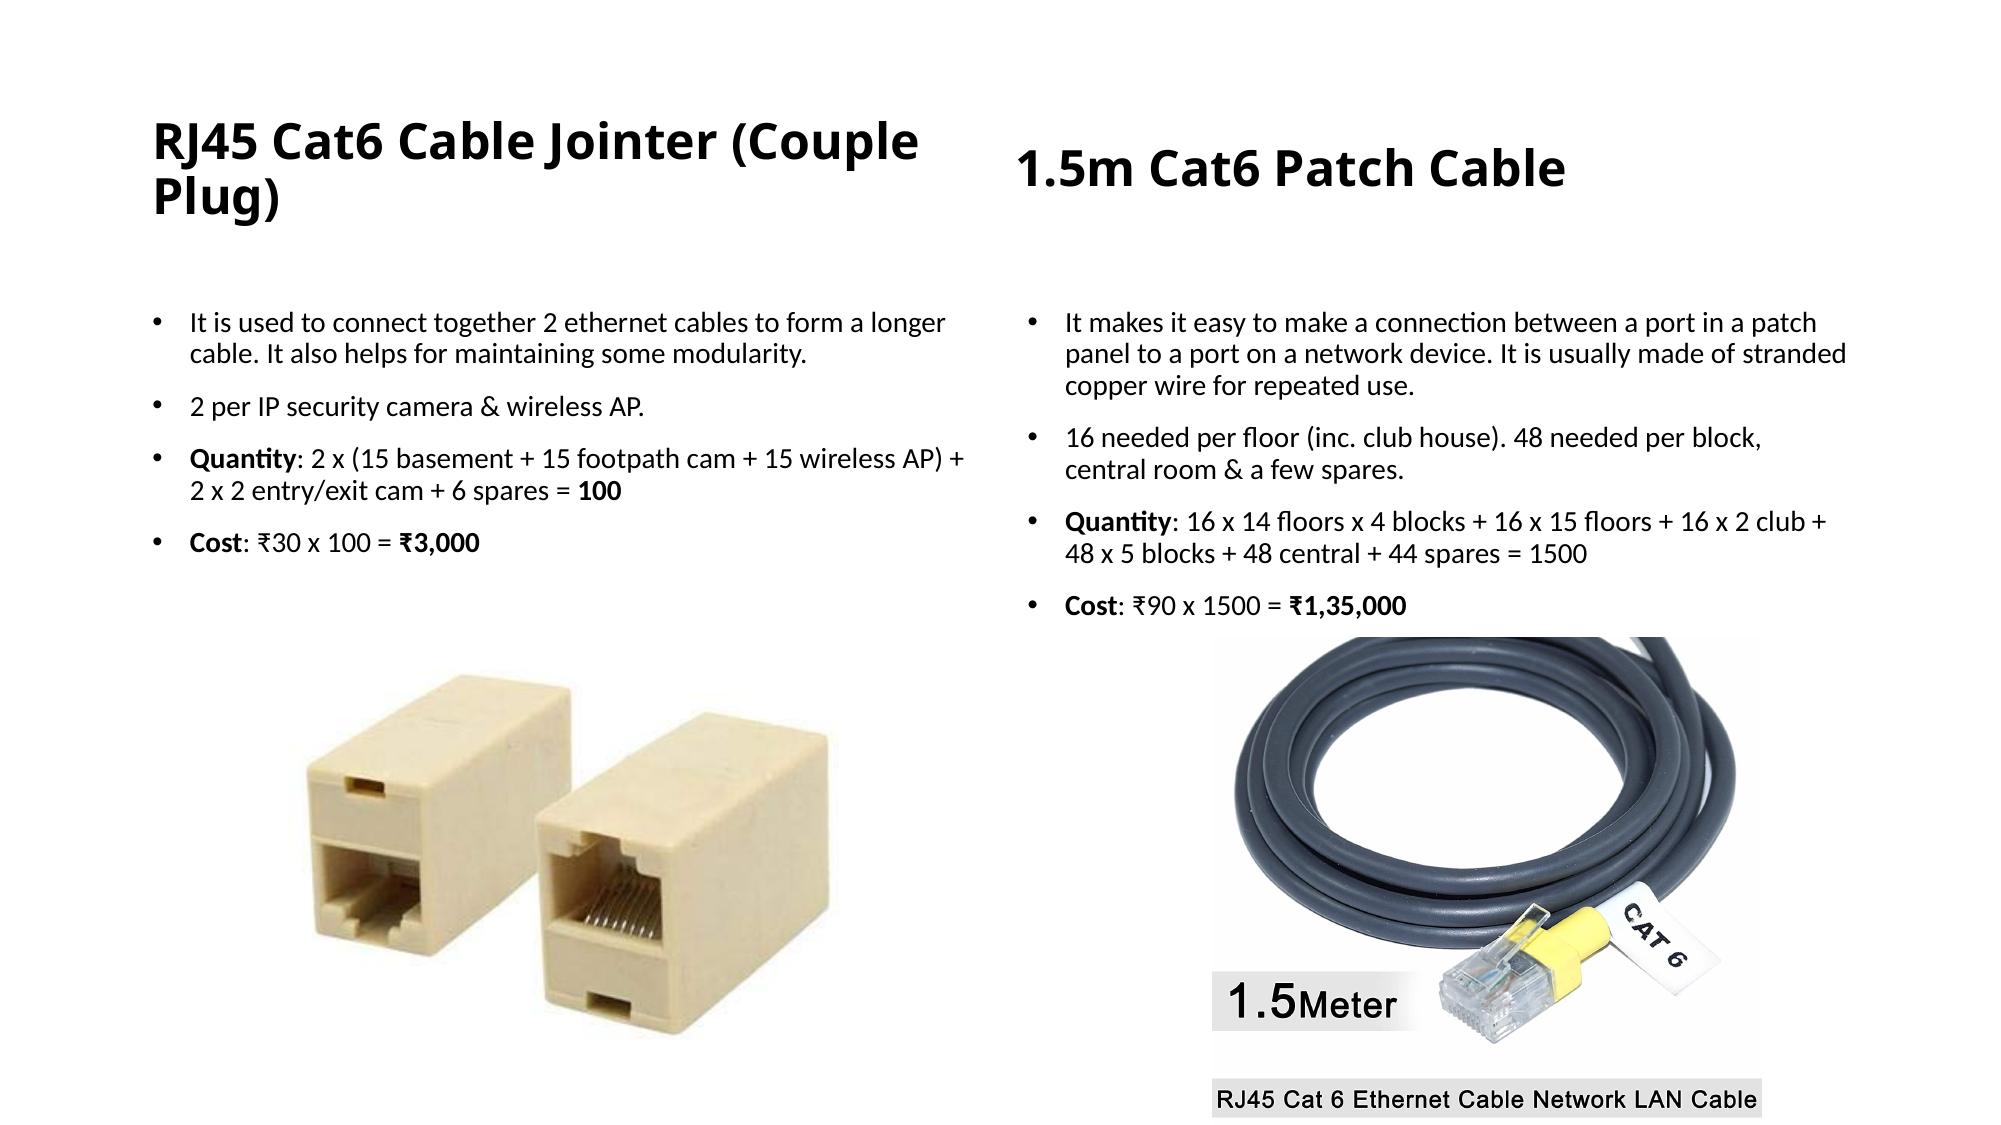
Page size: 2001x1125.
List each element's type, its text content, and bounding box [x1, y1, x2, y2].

title RJ45 Cat6 Cable Jointer (Couple Plug) [137, 59, 999, 282]
picture [288, 571, 839, 1125]
list It is used to connect together 2 ethernet cables to form a longer cable. It also helps for maintaining some modularity. 2 per IP security camera & wireless AP. Quantity: 2 x (15 basement + 15 footpath cam + 15 wireless AP) + 2 x 2 entry/exit cam + 6 spares = 100 Cost: ₹30 x 100 = ₹3,000 [137, 299, 988, 1014]
text_box 1.5m Cat6 Patch Cable [1000, 59, 1862, 282]
list It makes it easy to make a connection between a port in a patch panel to a port on a network device. It is usually made of stranded copper wire for repeated use. 16 needed per floor (inc. club house). 48 needed per block, central room & a few spares. Quantity: 16 x 14 floors x 4 blocks + 16 x 15 floors + 16 x 2 club + 48 x 5 blocks + 48 central + 44 spares = 1500 Cost: ₹90 x 1500 = ₹1,35,000 [1012, 299, 1863, 1014]
picture [1212, 637, 1763, 1125]
